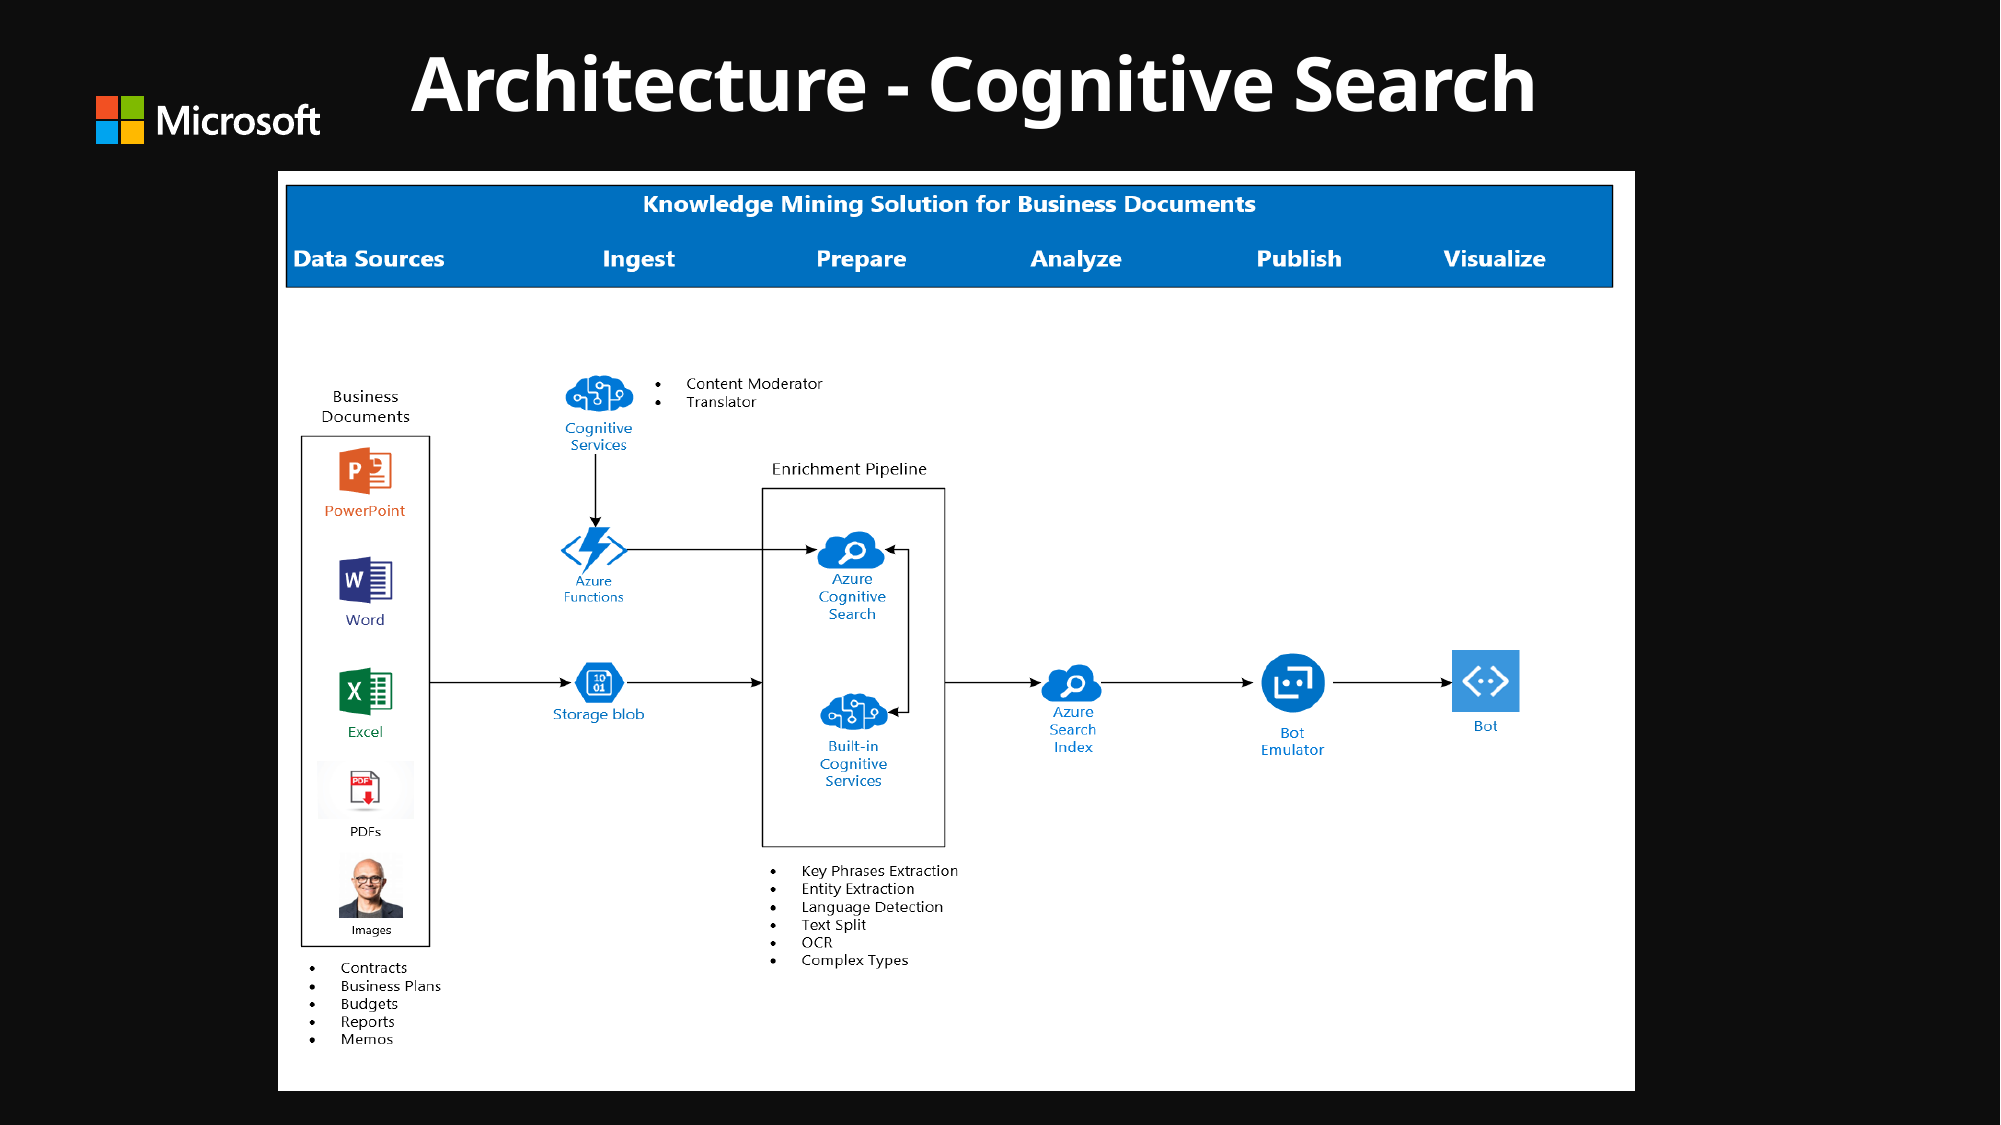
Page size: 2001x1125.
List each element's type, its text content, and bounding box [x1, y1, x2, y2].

picture [277, 170, 1635, 1091]
title Architecture - Cognitive Search [411, 35, 1912, 127]
